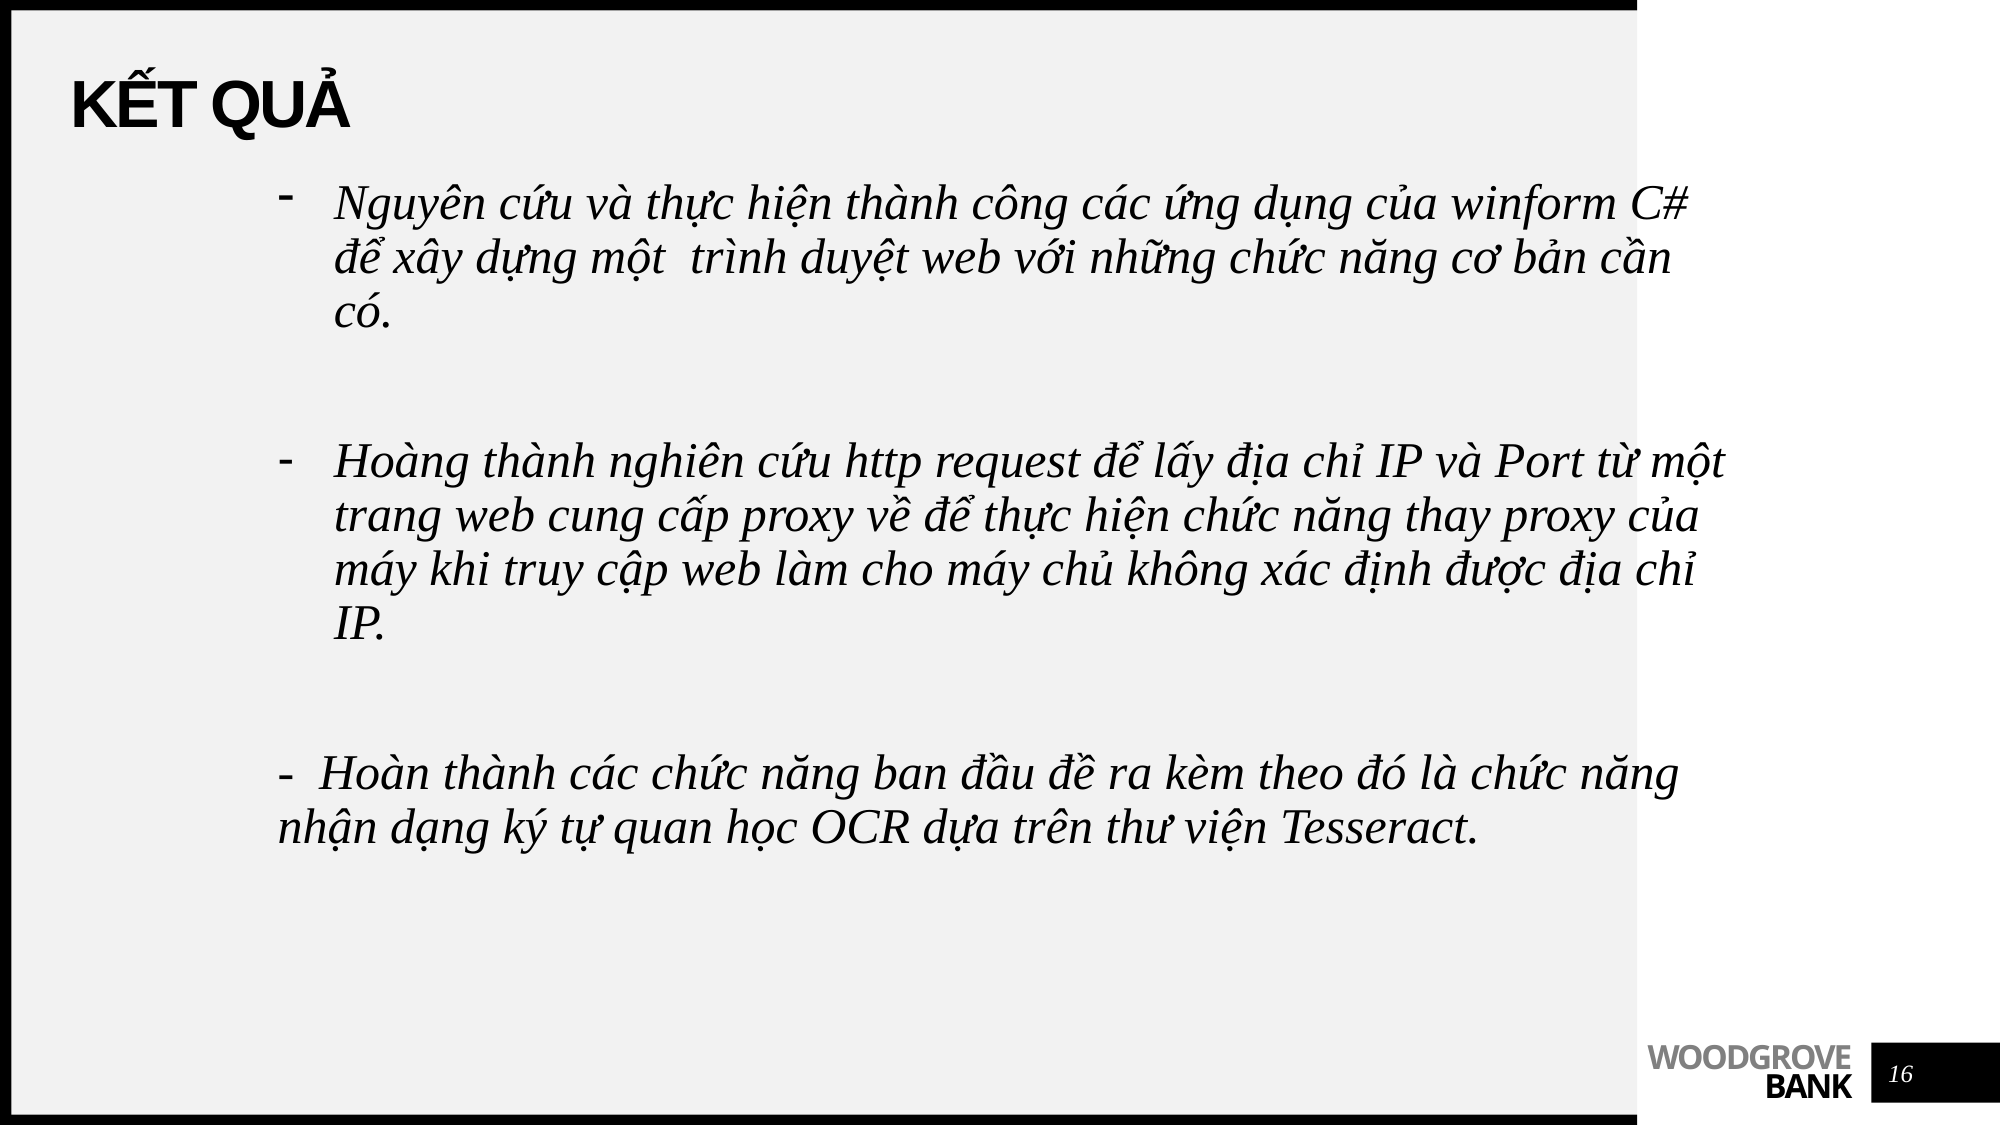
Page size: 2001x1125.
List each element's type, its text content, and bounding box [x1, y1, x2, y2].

list Nguyên cứu và thực hiện thành công các ứng dụng của winform C# để xây dựng một trình duyệt web với những chức năng cơ bản cần có. Hoàng thành nghiên cứu http request để lấy địa chỉ IP và Port từ một trang web cung cấp proxy về để thực hiện chức năng thay proxy của máy khi truy cập web làm cho máy chủ không xác định được địa chỉ IP. - Hoàn thành các chức năng ban đầu đề ra kèm theo đó là chức năng nhận dạng ký tự quan học OCR dựa trên thư viện Tesseract. [277, 176, 1741, 966]
slide_number 16 [1877, 1050, 1924, 1096]
title Kết quả [70, 70, 1580, 142]
